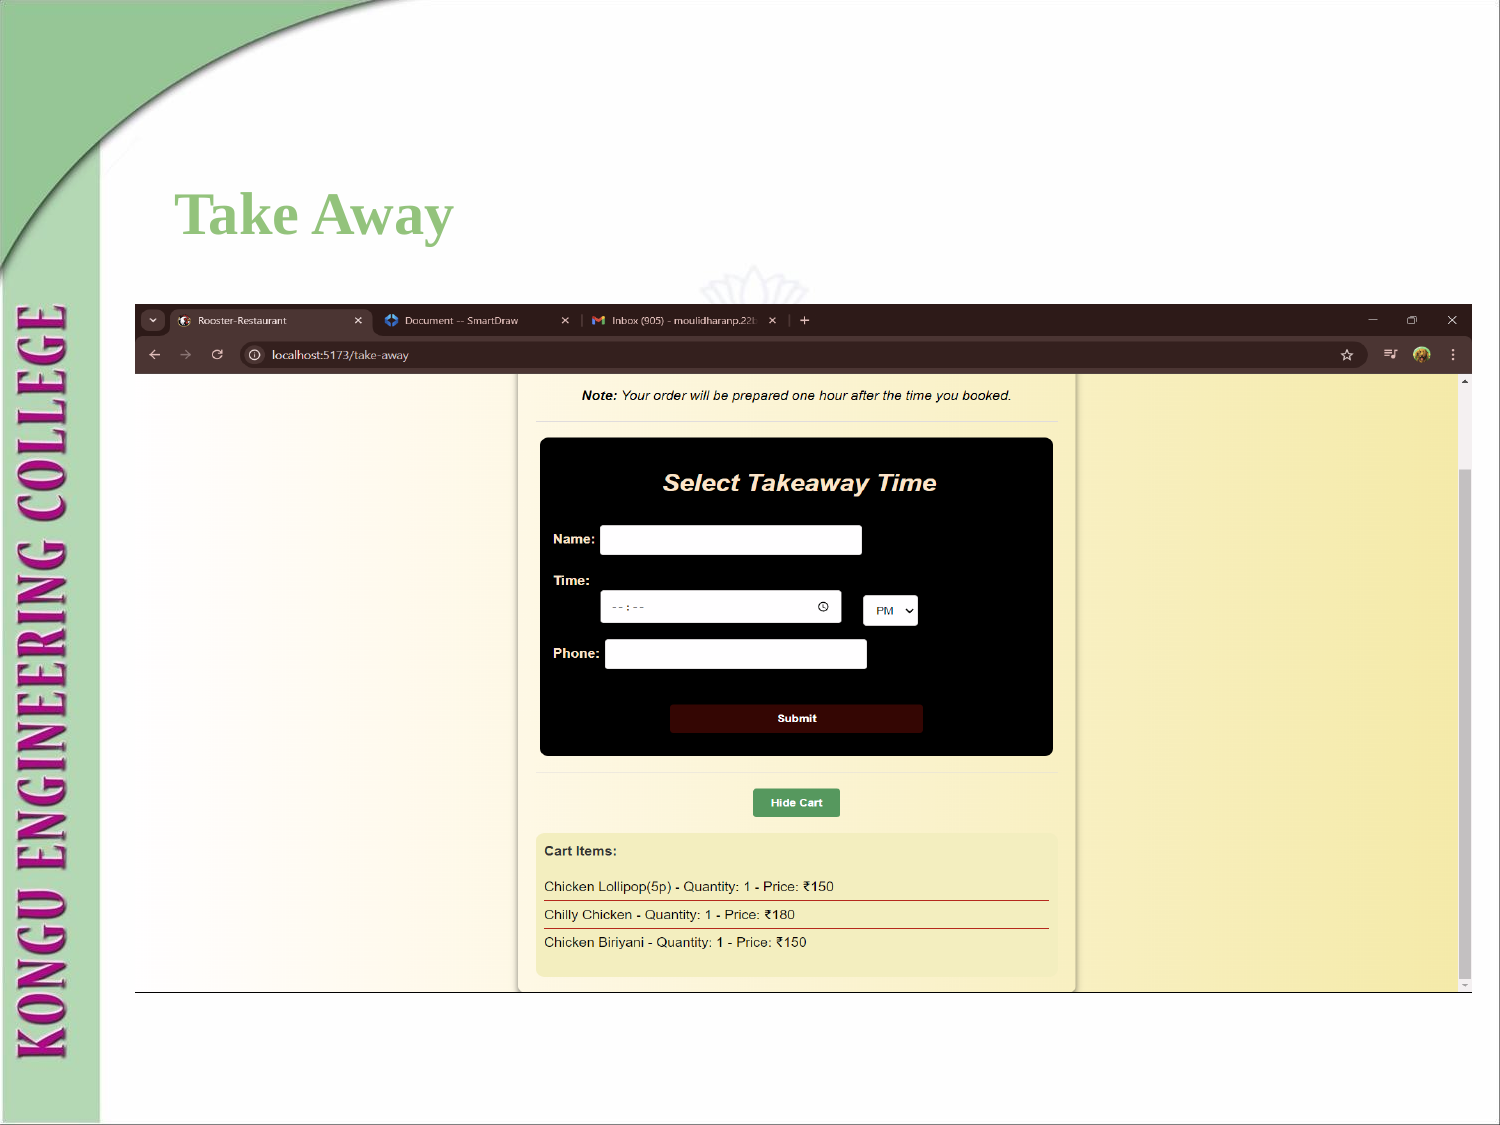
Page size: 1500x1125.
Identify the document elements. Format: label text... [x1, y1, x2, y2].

picture [0, 0, 1500, 1125]
title Take Away [174, 174, 597, 248]
